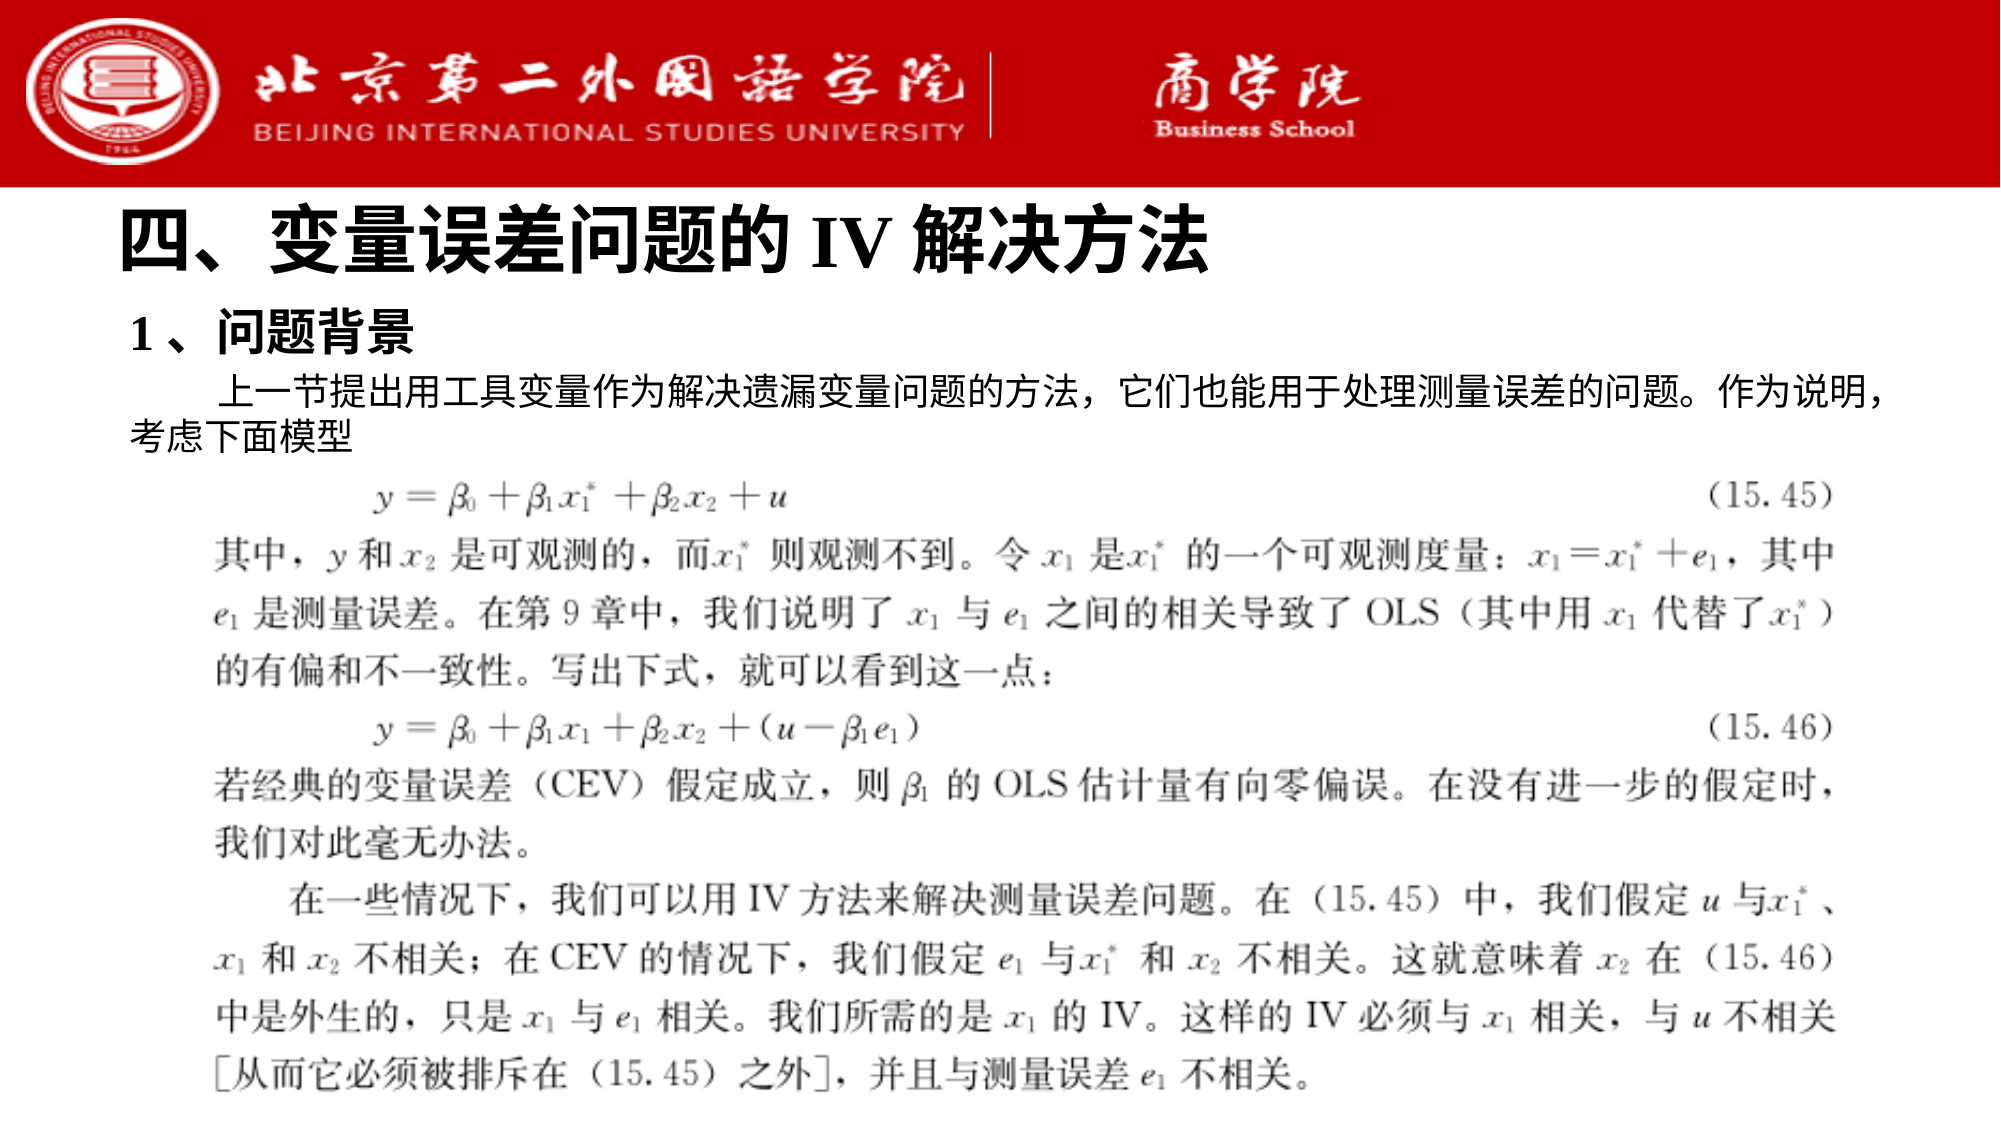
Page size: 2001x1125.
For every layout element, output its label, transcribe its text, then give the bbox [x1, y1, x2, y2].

picture [26, 18, 1693, 165]
title 四、变量误差问题的IV解决方法 [102, 184, 1803, 291]
list 1、问题背景 上一节提出用工具变量作为解决遗漏变量问题的方法，它们也能用于处理测量误差的问题。作为说明，考虑下面模型 [114, 292, 1906, 1066]
picture [184, 467, 1874, 1103]
